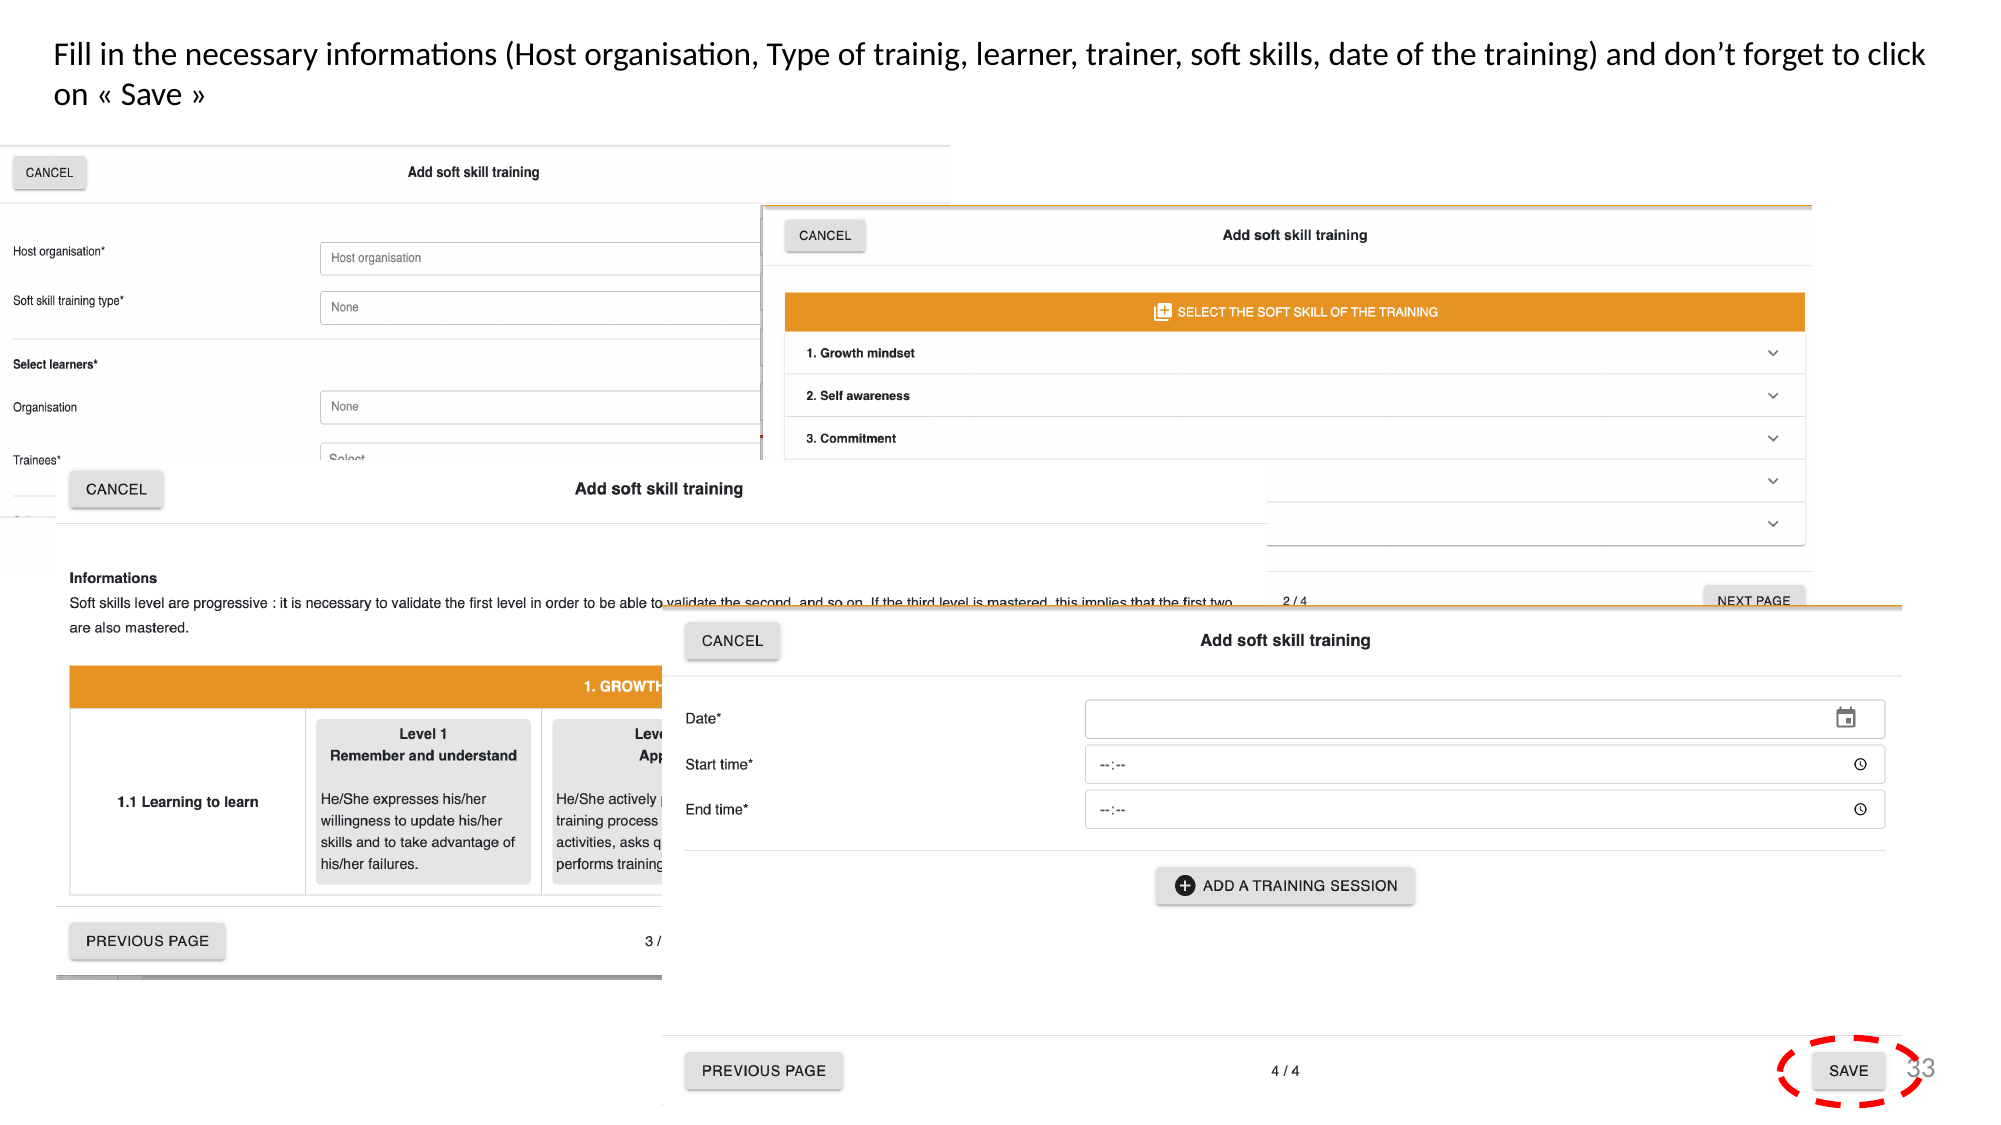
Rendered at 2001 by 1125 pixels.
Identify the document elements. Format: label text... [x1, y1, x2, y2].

picture [0, 145, 1902, 1105]
text_box [1902, 1047, 1922, 1095]
text_box Fill in the necessary informations (Host organisation, Type of trainig, learner, trainer, soft skills, date of the training) and don’t forget to click on « Save » [38, 24, 1962, 120]
slide_number 33 [1902, 1035, 1980, 1096]
